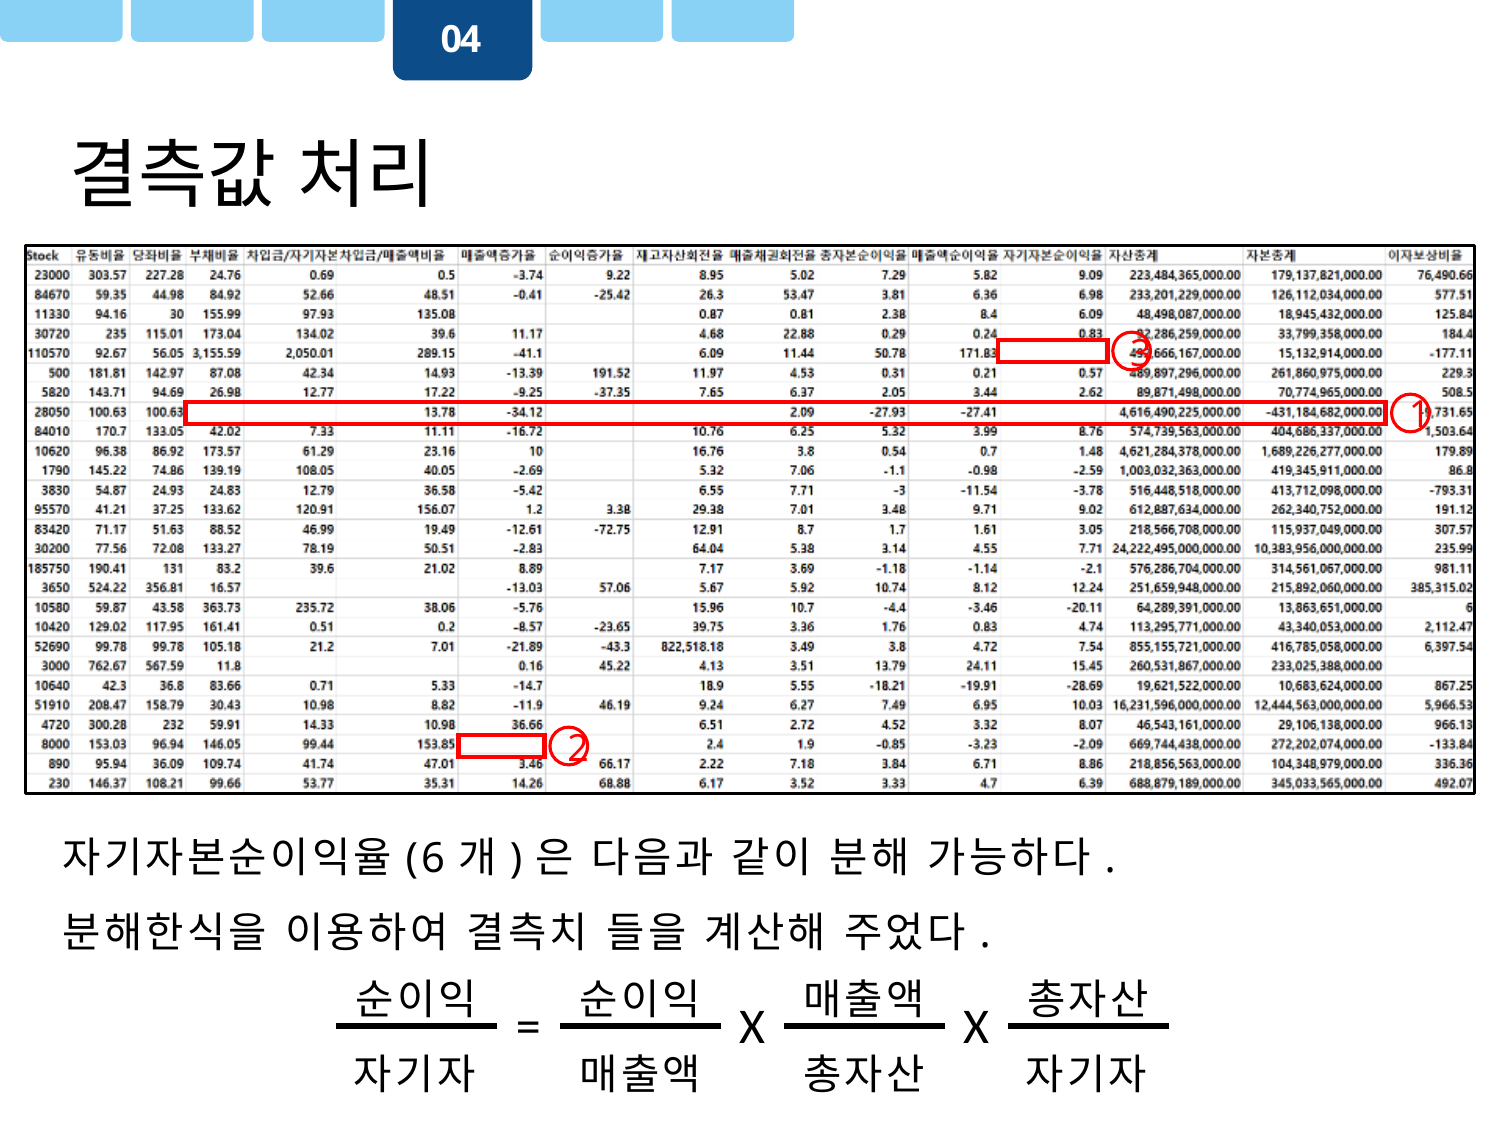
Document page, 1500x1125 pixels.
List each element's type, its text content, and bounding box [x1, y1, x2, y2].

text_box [392, 0, 533, 81]
picture [26, 247, 1474, 793]
text_box [539, 0, 665, 43]
text_box [129, 0, 255, 43]
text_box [458, 727, 588, 765]
text_box [670, 0, 796, 43]
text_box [322, 940, 1183, 1108]
text_box 결측값 처리 [54, 118, 710, 224]
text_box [185, 394, 1430, 432]
text_box [0, 0, 124, 43]
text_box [997, 332, 1151, 370]
text_box 자기자본순이익율(6개)은 다음과 같이 분해 가능하다. 분해한식을 이용하여 결측치 들을 계산해 주었다. [47, 798, 1243, 964]
text_box [260, 0, 386, 43]
